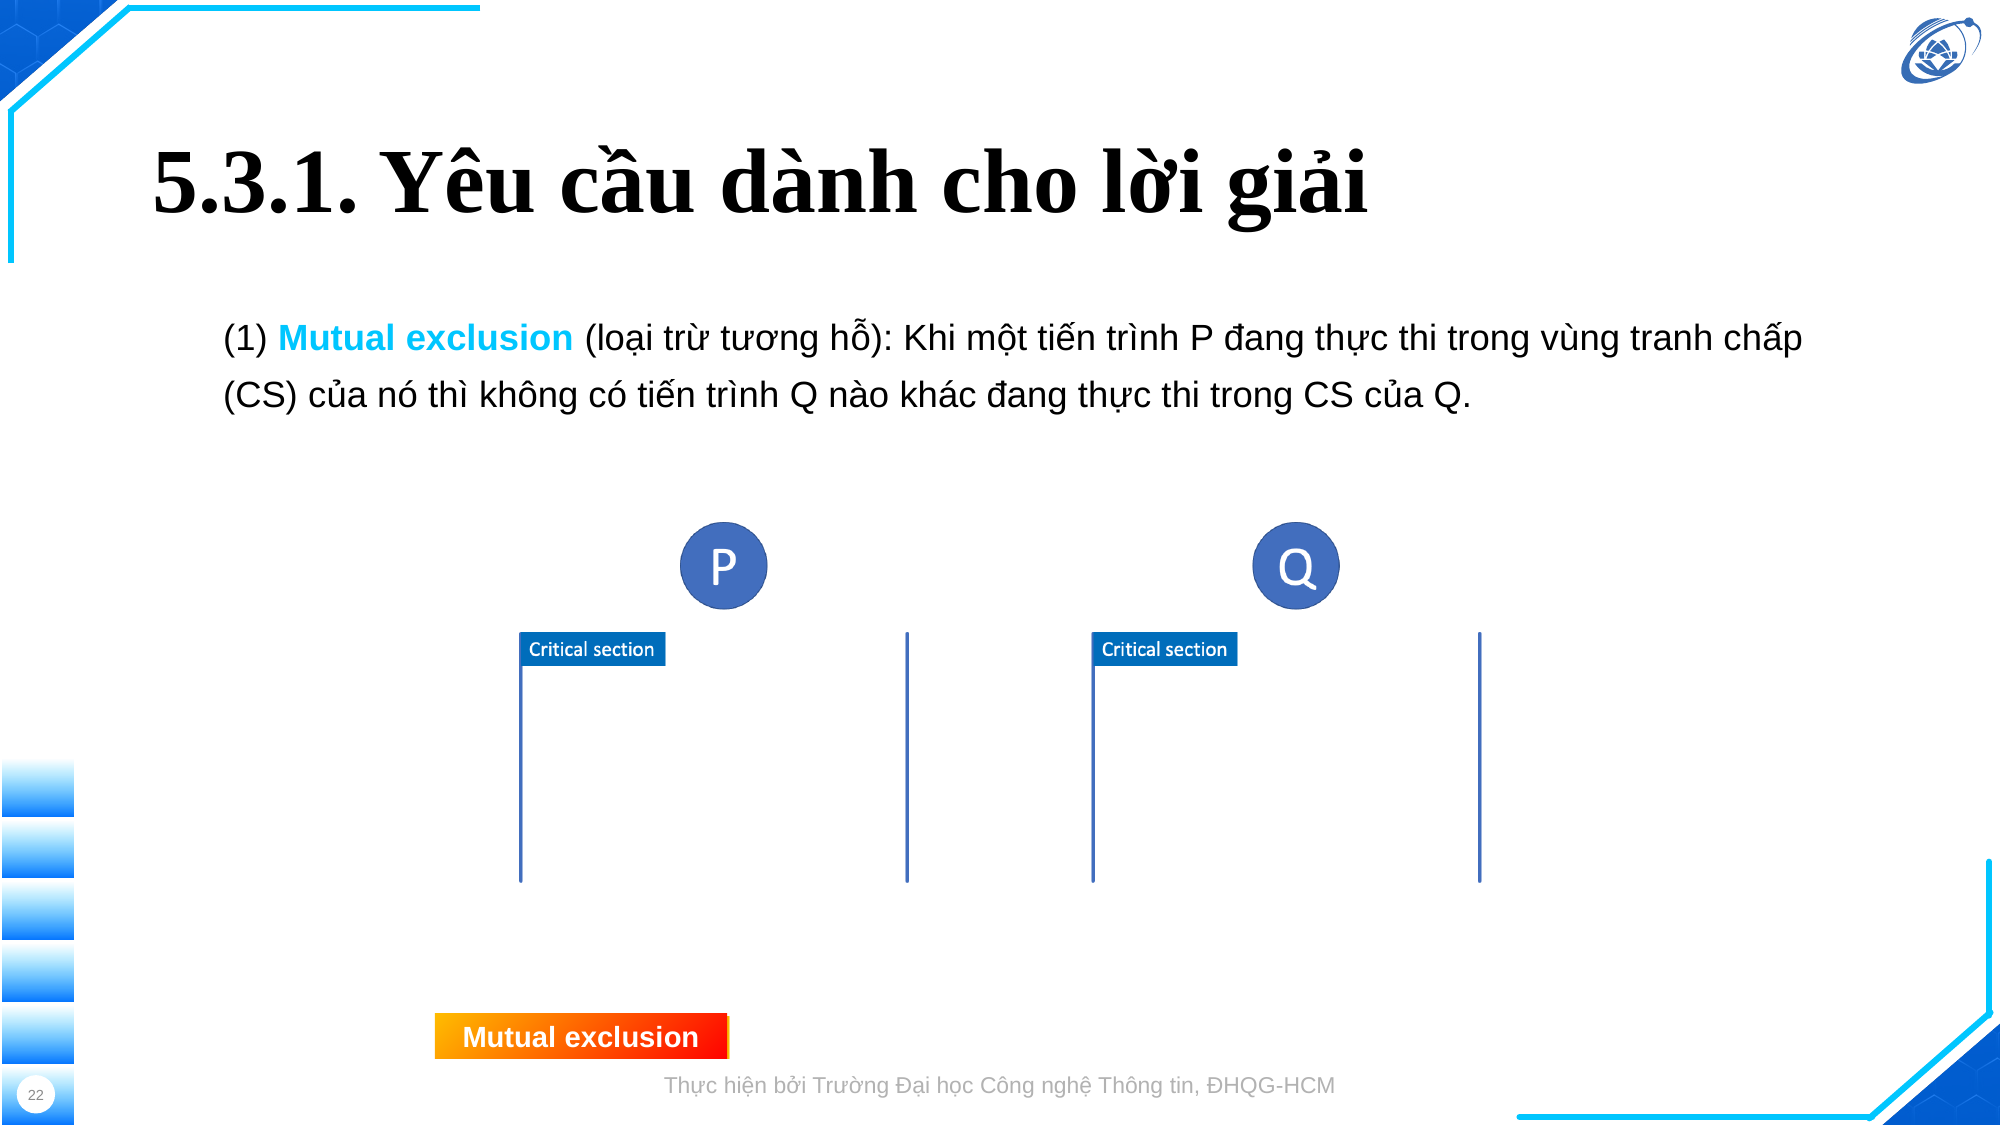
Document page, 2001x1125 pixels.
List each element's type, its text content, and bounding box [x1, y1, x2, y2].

slide_number 22 [12, 1070, 60, 1119]
footer Thực hiện bởi Trường Đại học Công nghệ Thông tin, ĐHQG-HCM [597, 1062, 1403, 1106]
picture [436, 424, 1564, 1059]
title 5.3.1. Yêu cầu dành cho lời giải [137, 102, 1863, 264]
list (1) Mutual exclusion (loại trừ tương hỗ): Khi một tiến trình P đang thực thi trong vùng tranh chấp (CS) của nó thì không có tiến trình Q nào khác đang thực thi trong CS của Q. [137, 293, 1863, 425]
